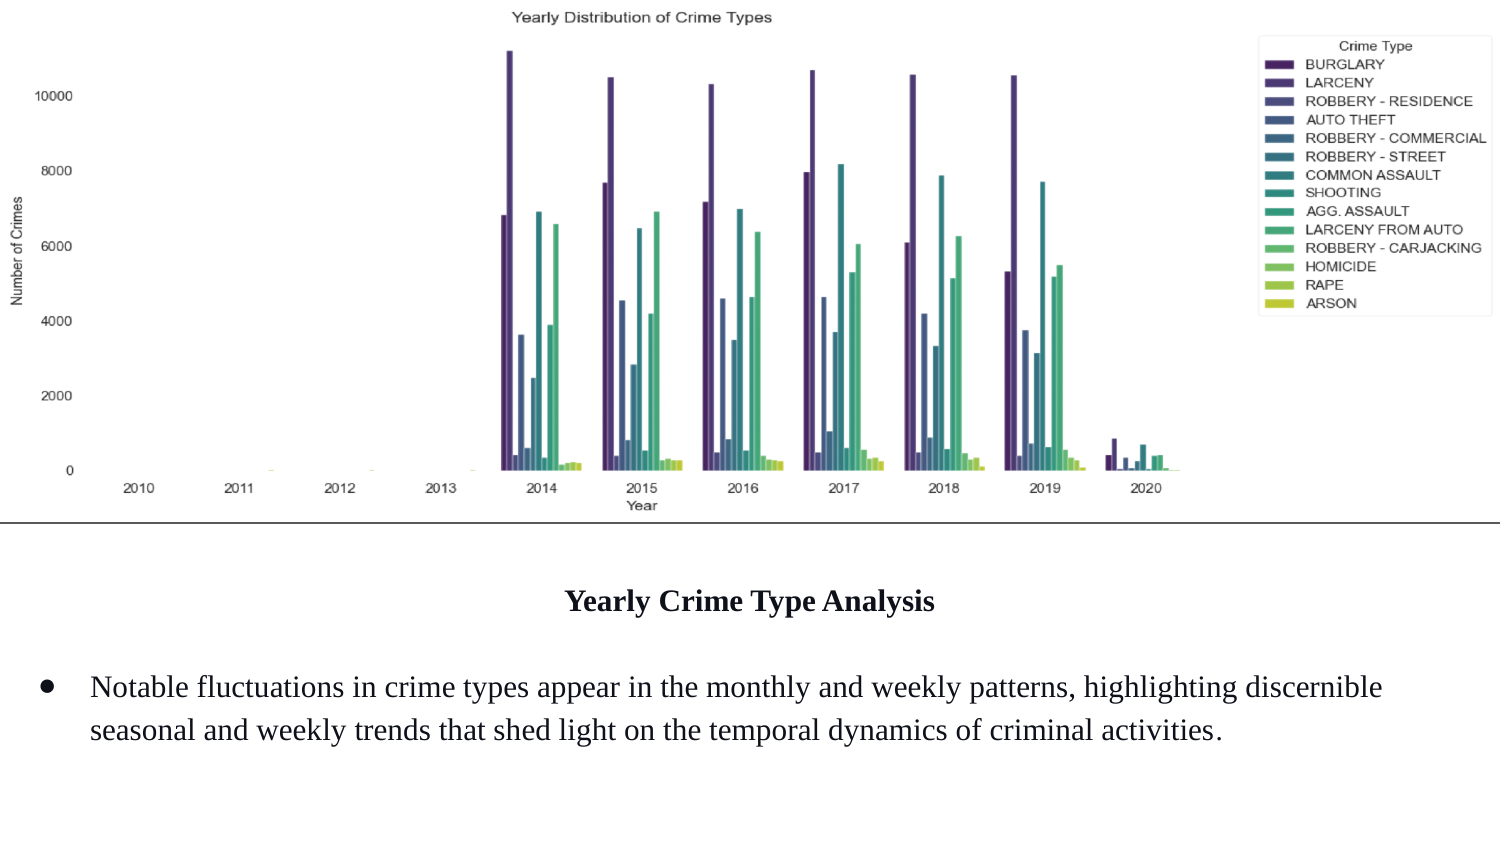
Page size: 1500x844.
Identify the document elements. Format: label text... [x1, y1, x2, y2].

text_box Yearly Crime Type Analysis Notable fluctuations in crime types appear in the monthly and weekly patterns, highlighting discernible seasonal and weekly trends that shed light on the temporal dynamics of criminal activities. [0, 559, 1500, 797]
picture [0, 0, 1500, 523]
